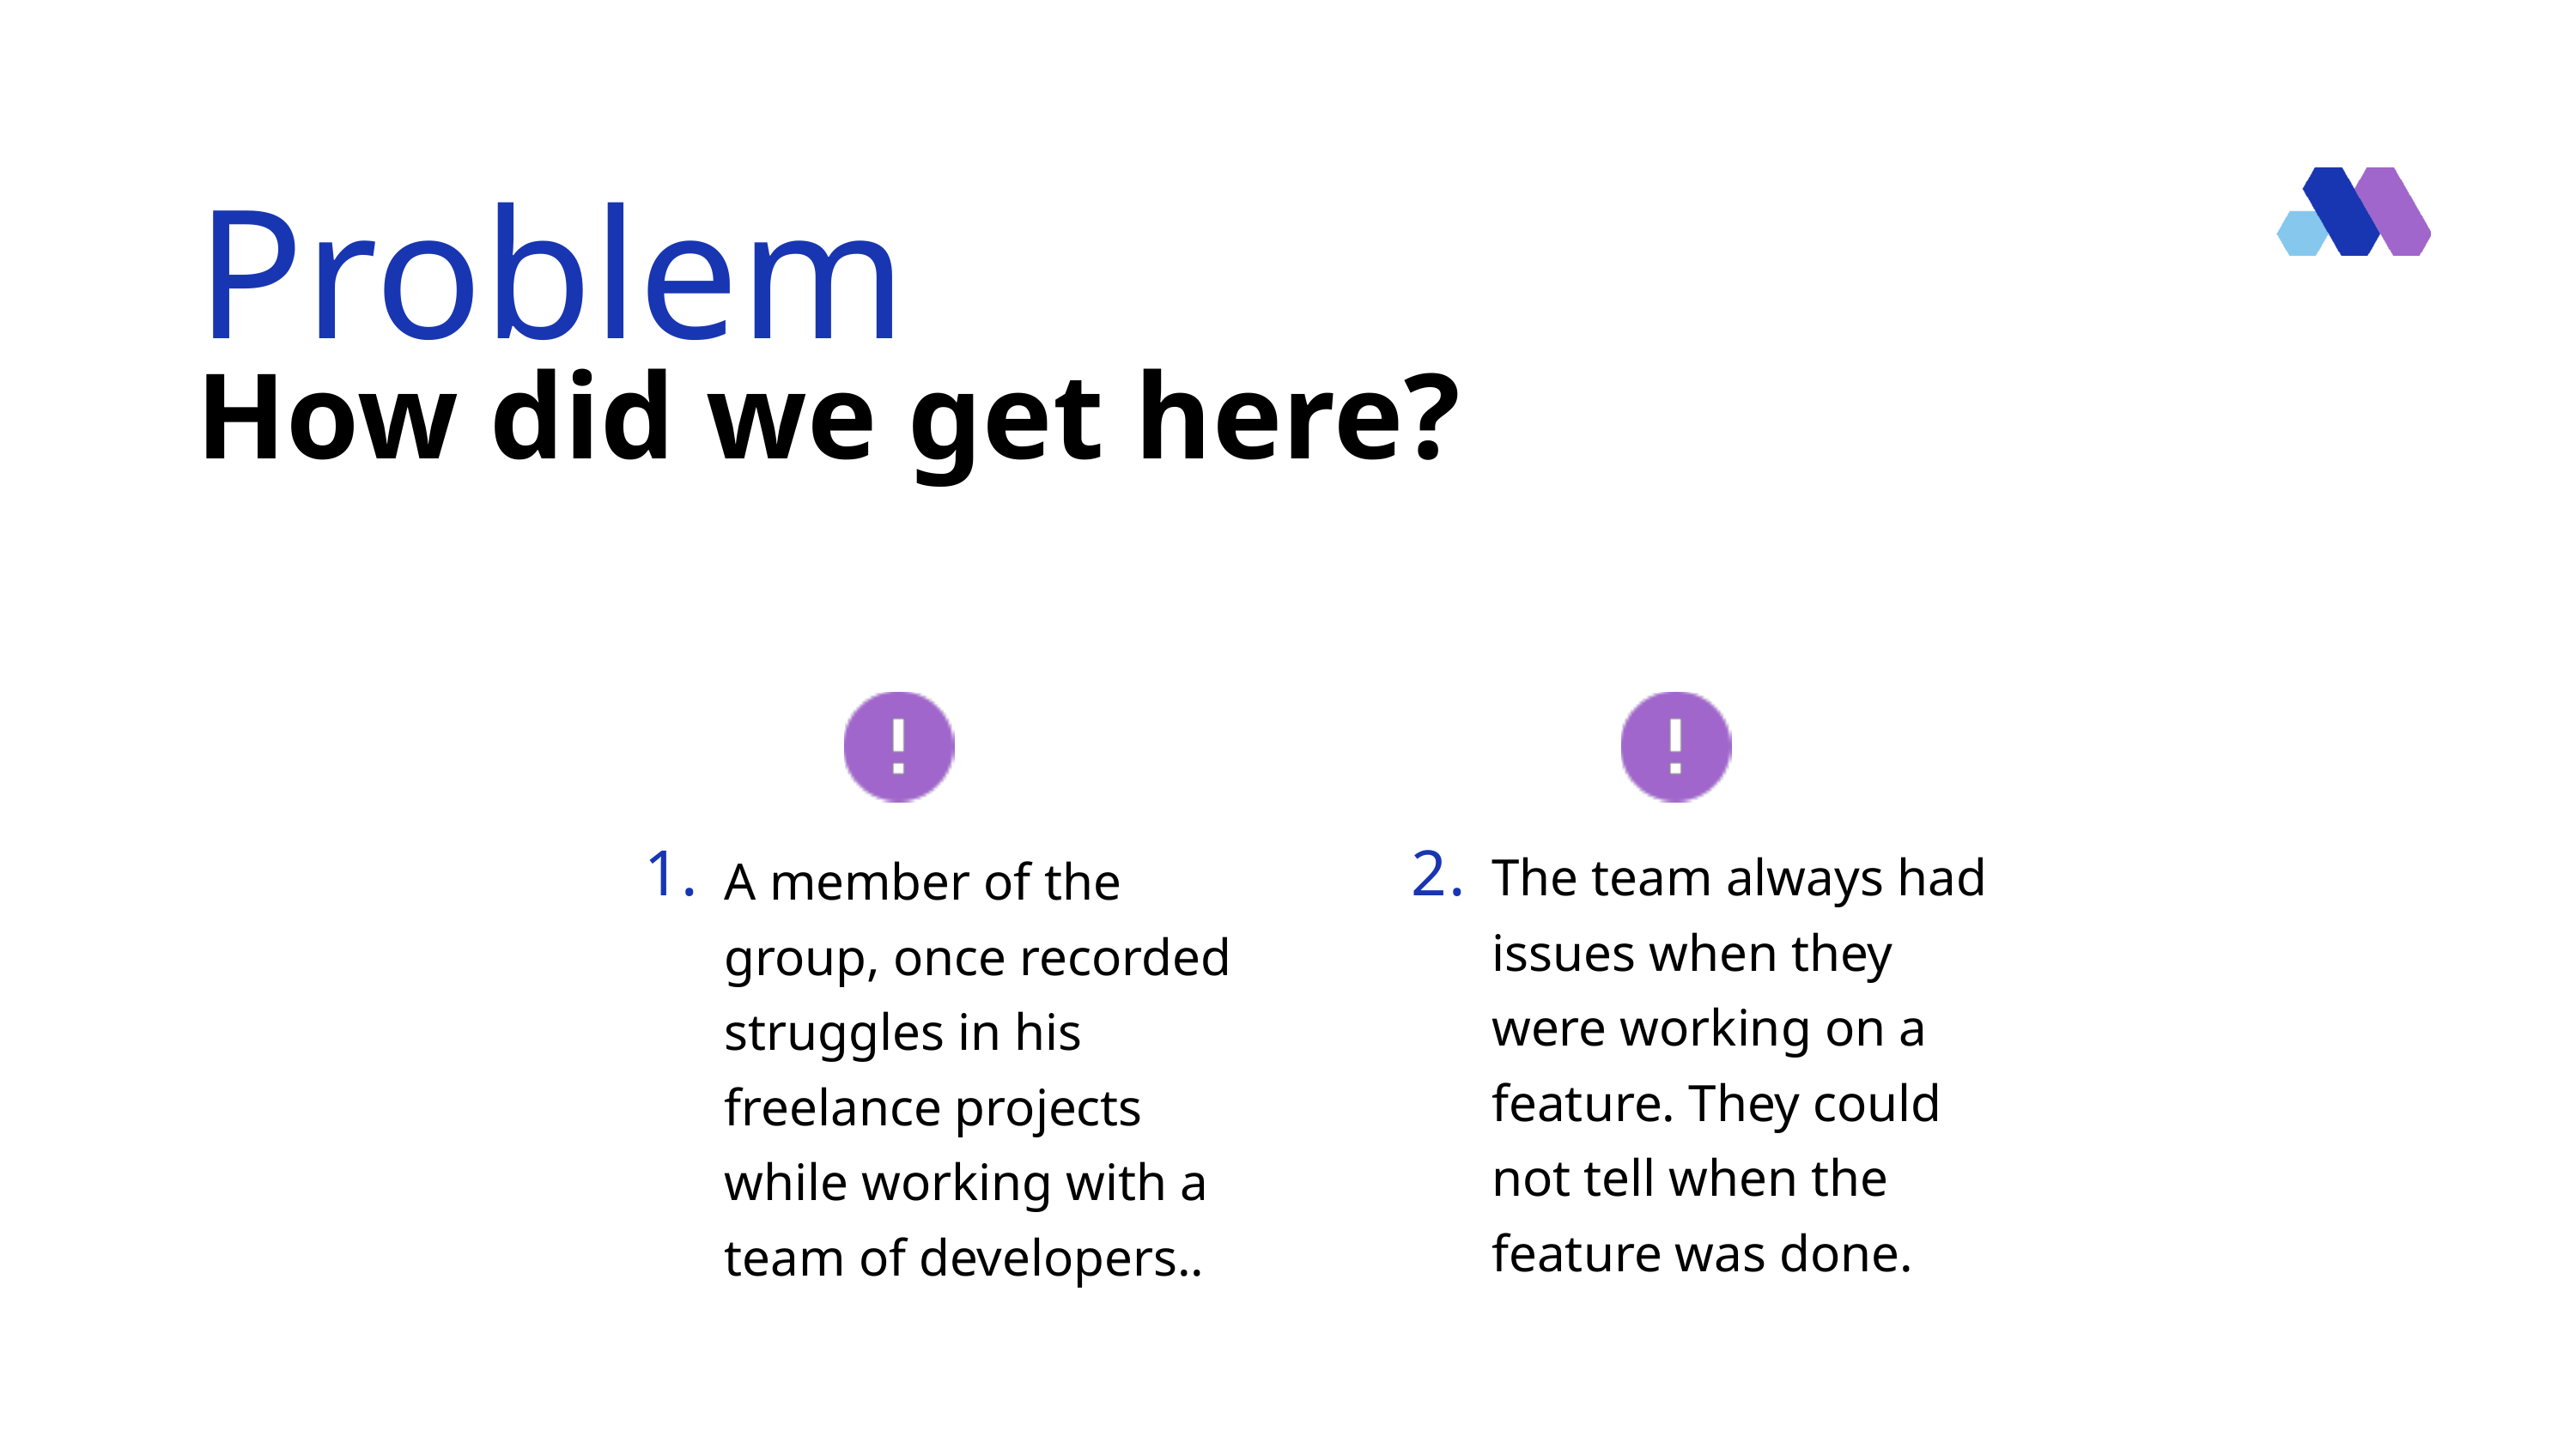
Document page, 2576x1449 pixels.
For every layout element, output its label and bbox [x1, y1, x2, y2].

picture [844, 691, 955, 803]
picture [2275, 167, 2432, 257]
picture [1620, 691, 1732, 803]
text_box [1411, 830, 2004, 1281]
text_box [196, 177, 1765, 496]
text_box [643, 833, 1236, 1285]
